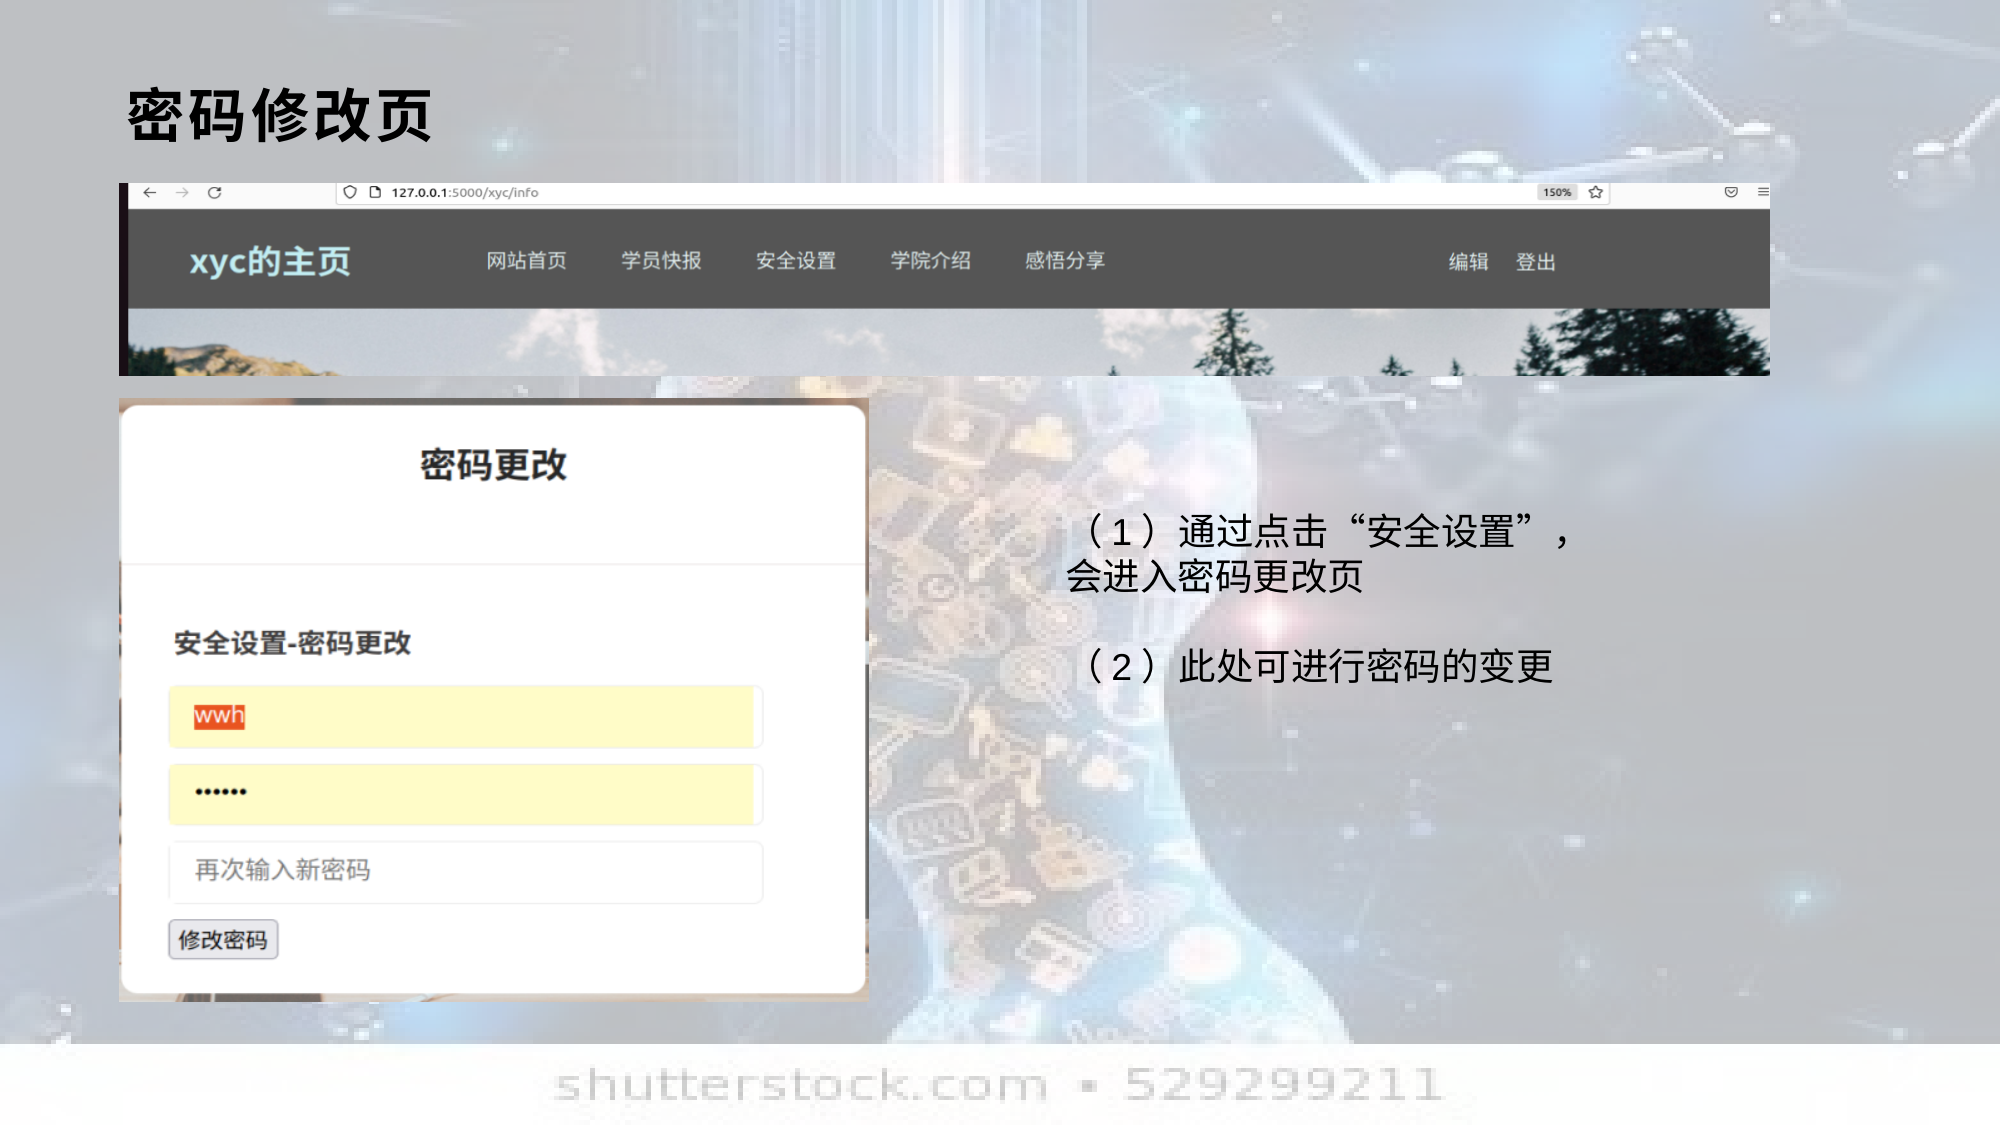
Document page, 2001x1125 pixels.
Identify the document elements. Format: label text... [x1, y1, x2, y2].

text_box （1）通过点击“安全设置”，会进入密码更改页 （2）此处可进行密码的变更 [1050, 500, 1615, 696]
title 密码修改页 [109, 72, 1891, 146]
picture [119, 183, 1770, 376]
picture [119, 398, 869, 1002]
